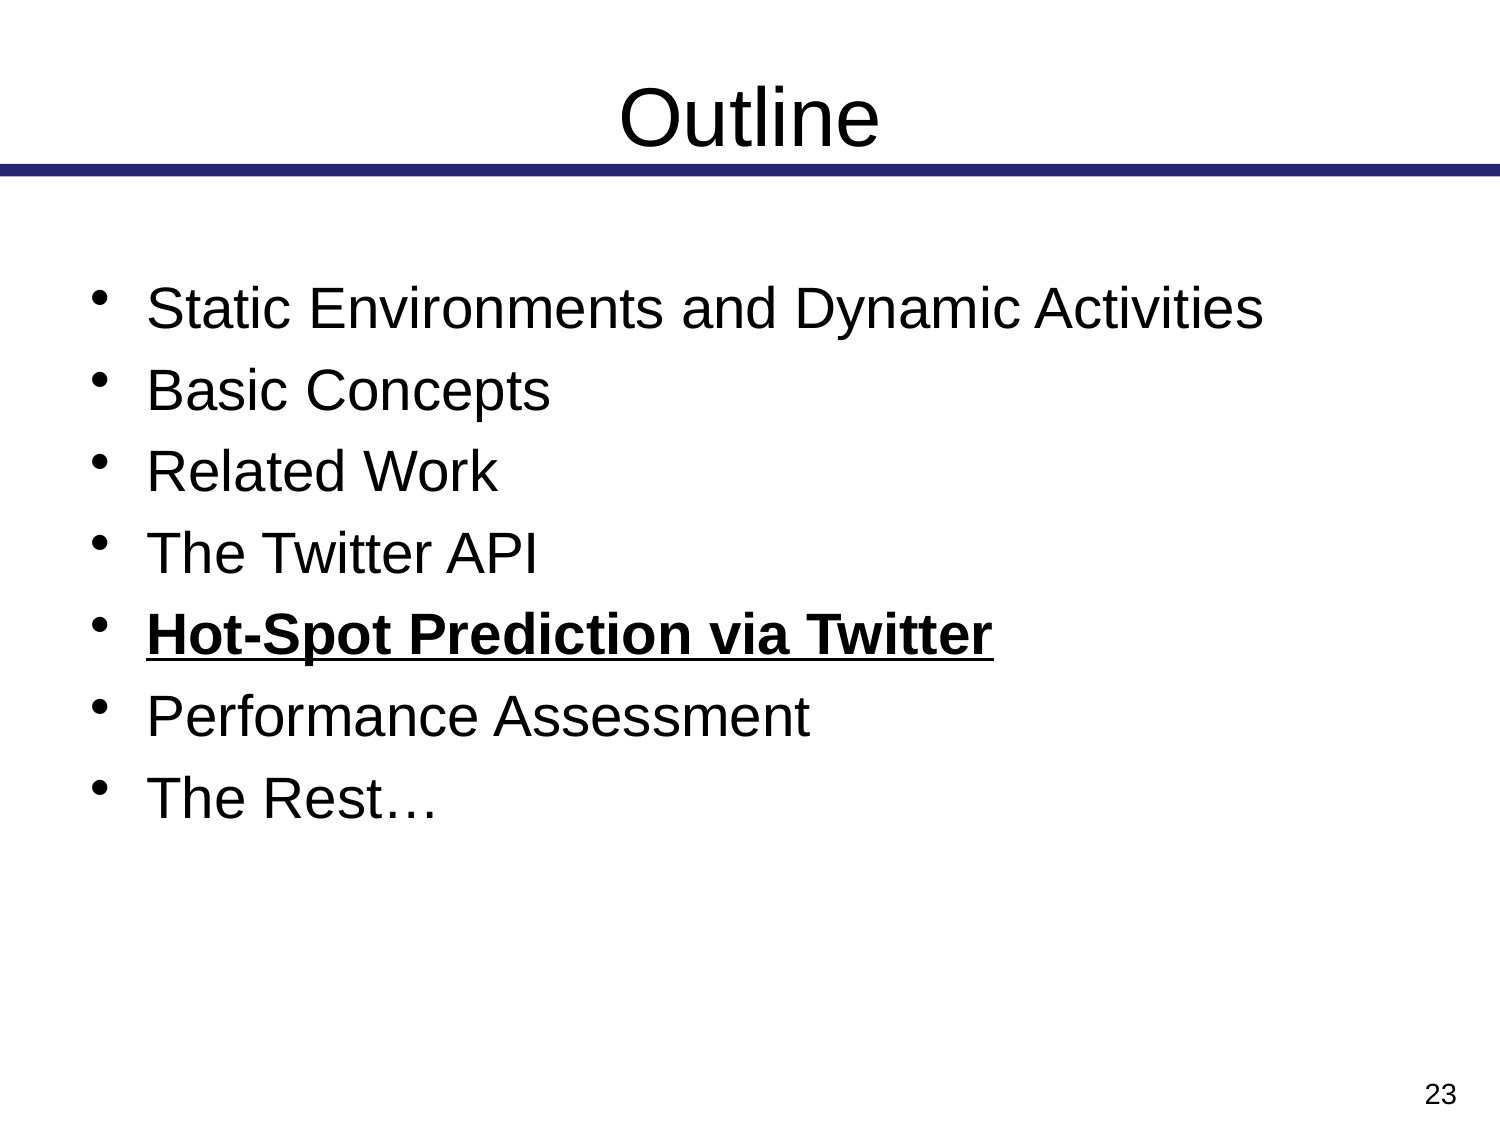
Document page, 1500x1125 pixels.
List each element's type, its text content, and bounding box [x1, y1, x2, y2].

list Static Environments and Dynamic Activities Basic Concepts Related Work The Twitter API Hot-Spot Prediction via Twitter Performance Assessment The Rest… [75, 262, 1425, 1050]
title Outline [75, 19, 1425, 207]
slide_number 23 [1122, 1067, 1473, 1125]
